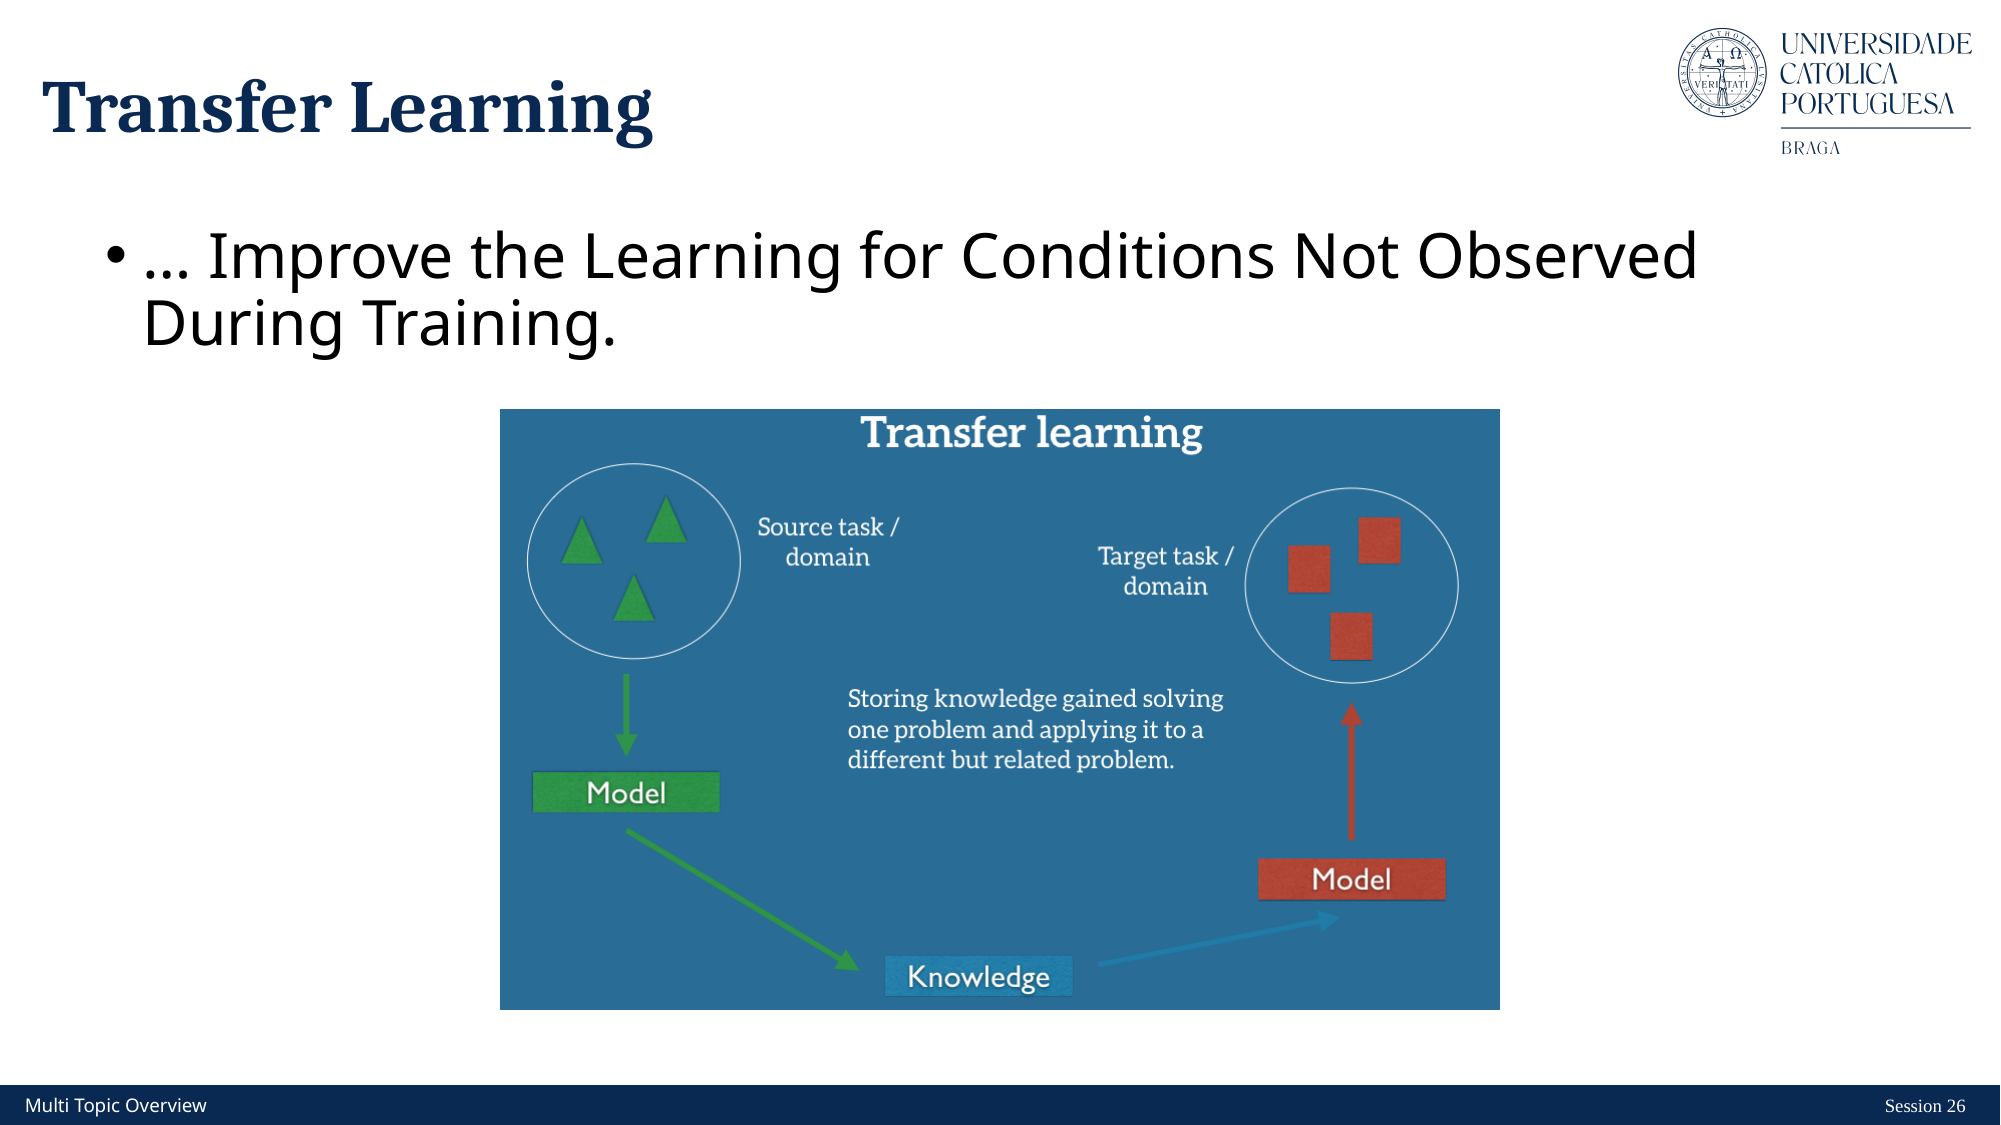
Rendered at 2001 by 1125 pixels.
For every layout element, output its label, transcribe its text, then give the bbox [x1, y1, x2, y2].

picture [1672, 18, 1982, 163]
picture [499, 408, 1501, 1011]
text_box [0, 1085, 2000, 1125]
list … Improve the Learning for Conditions Not Observed During Training. [89, 216, 1895, 1075]
title Transfer Learning [27, 0, 1753, 218]
text_box Session 26 [1126, 1086, 1981, 1125]
text_box Multi Topic Overview [9, 1086, 1126, 1125]
